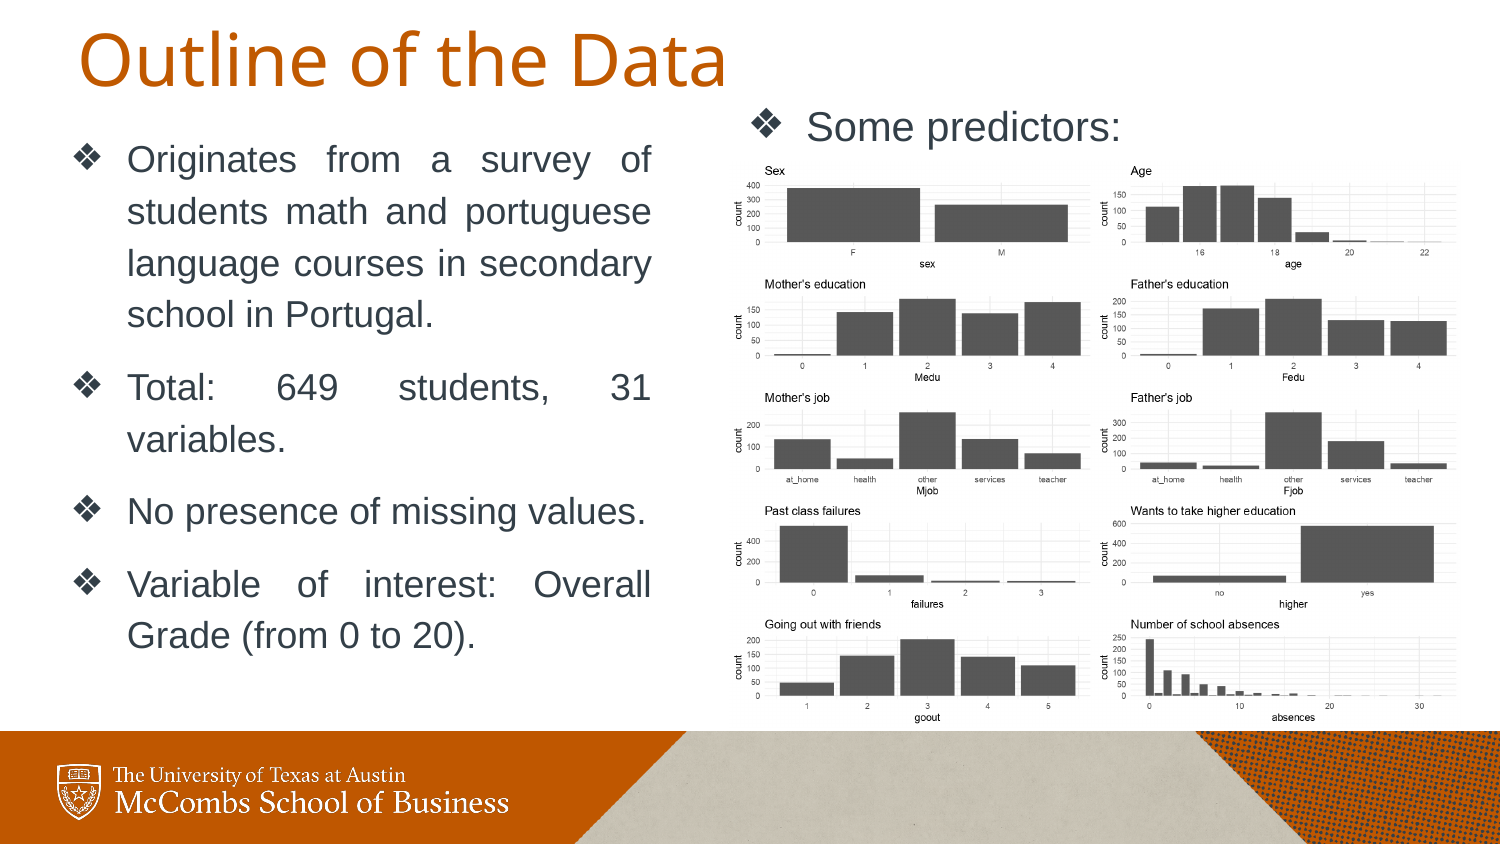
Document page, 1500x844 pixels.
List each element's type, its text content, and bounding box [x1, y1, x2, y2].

title Outline of the Data [66, 0, 1361, 109]
picture [0, 697, 1500, 844]
picture [729, 161, 1461, 728]
subtitle Some predictors: [719, 93, 1379, 669]
subtitle Originates from a survey of students math and portuguese language courses in secondary school in Portugal. Total: 649 students, 31 variables. No presence of missing values. Variable of interest: Overall Grade (from 0 to 20). [40, 122, 664, 697]
